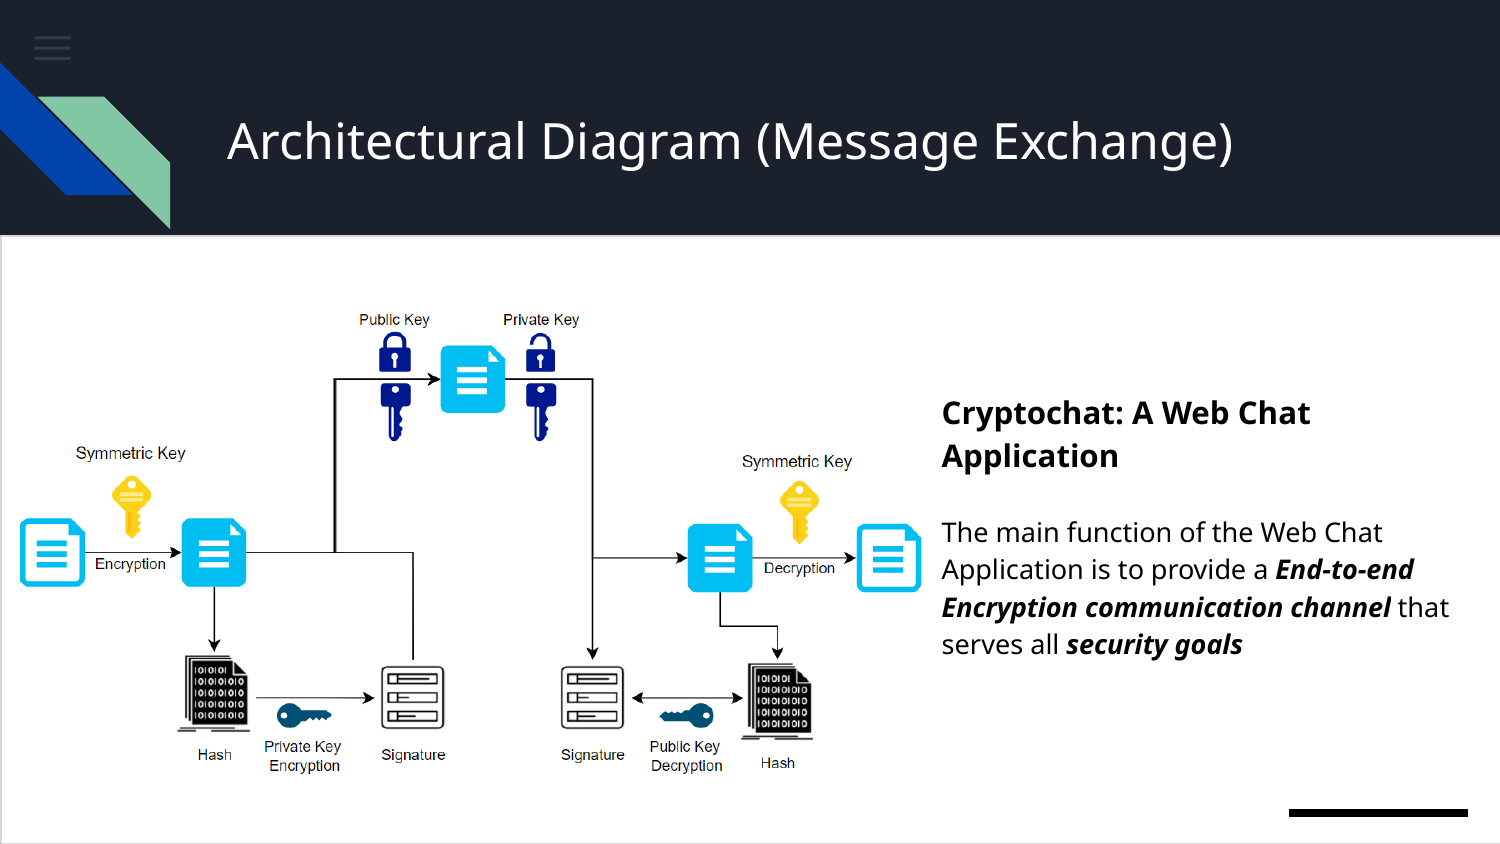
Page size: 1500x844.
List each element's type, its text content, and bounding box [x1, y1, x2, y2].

picture [26, 525, 79, 581]
picture [20, 301, 923, 779]
text_box [1288, 808, 1469, 818]
list Cryptochat: A Web Chat Application The main function of the Web Chat Application is to provide a End-to-end Encryption communication channel that serves all security goals [926, 372, 1500, 674]
text_box [1, 235, 1500, 844]
title Architectural Diagram (Message Exchange) [212, 64, 1470, 215]
